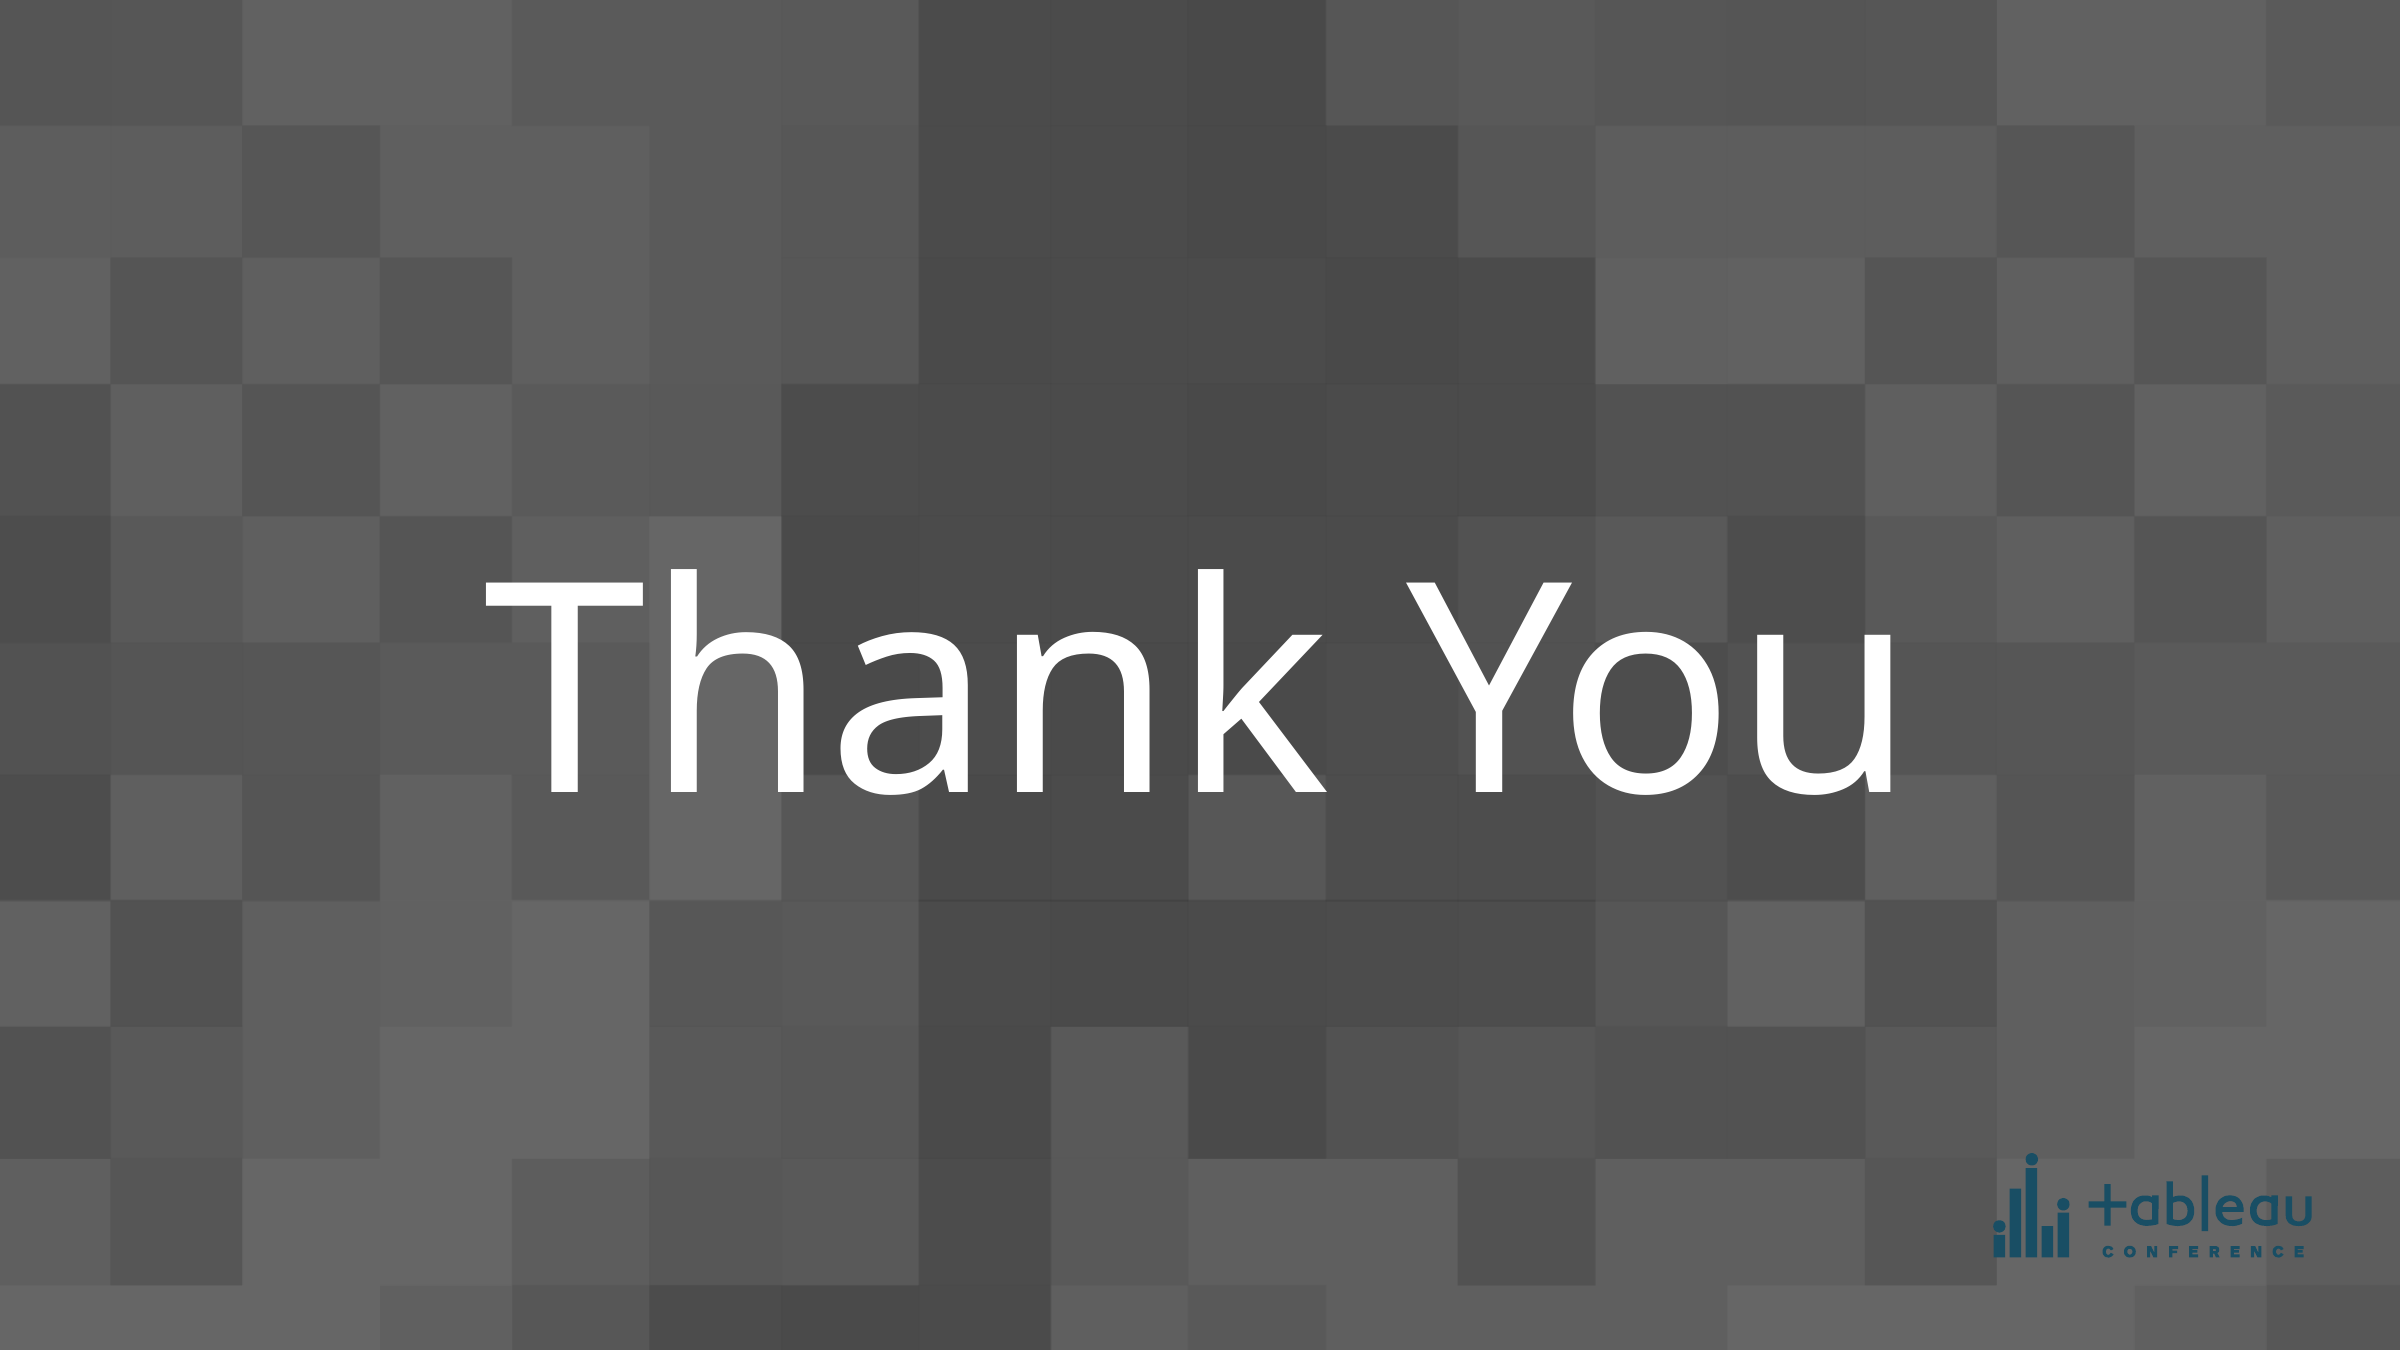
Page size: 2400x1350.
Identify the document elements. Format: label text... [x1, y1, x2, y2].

text_box Thank You [86, 491, 2314, 859]
